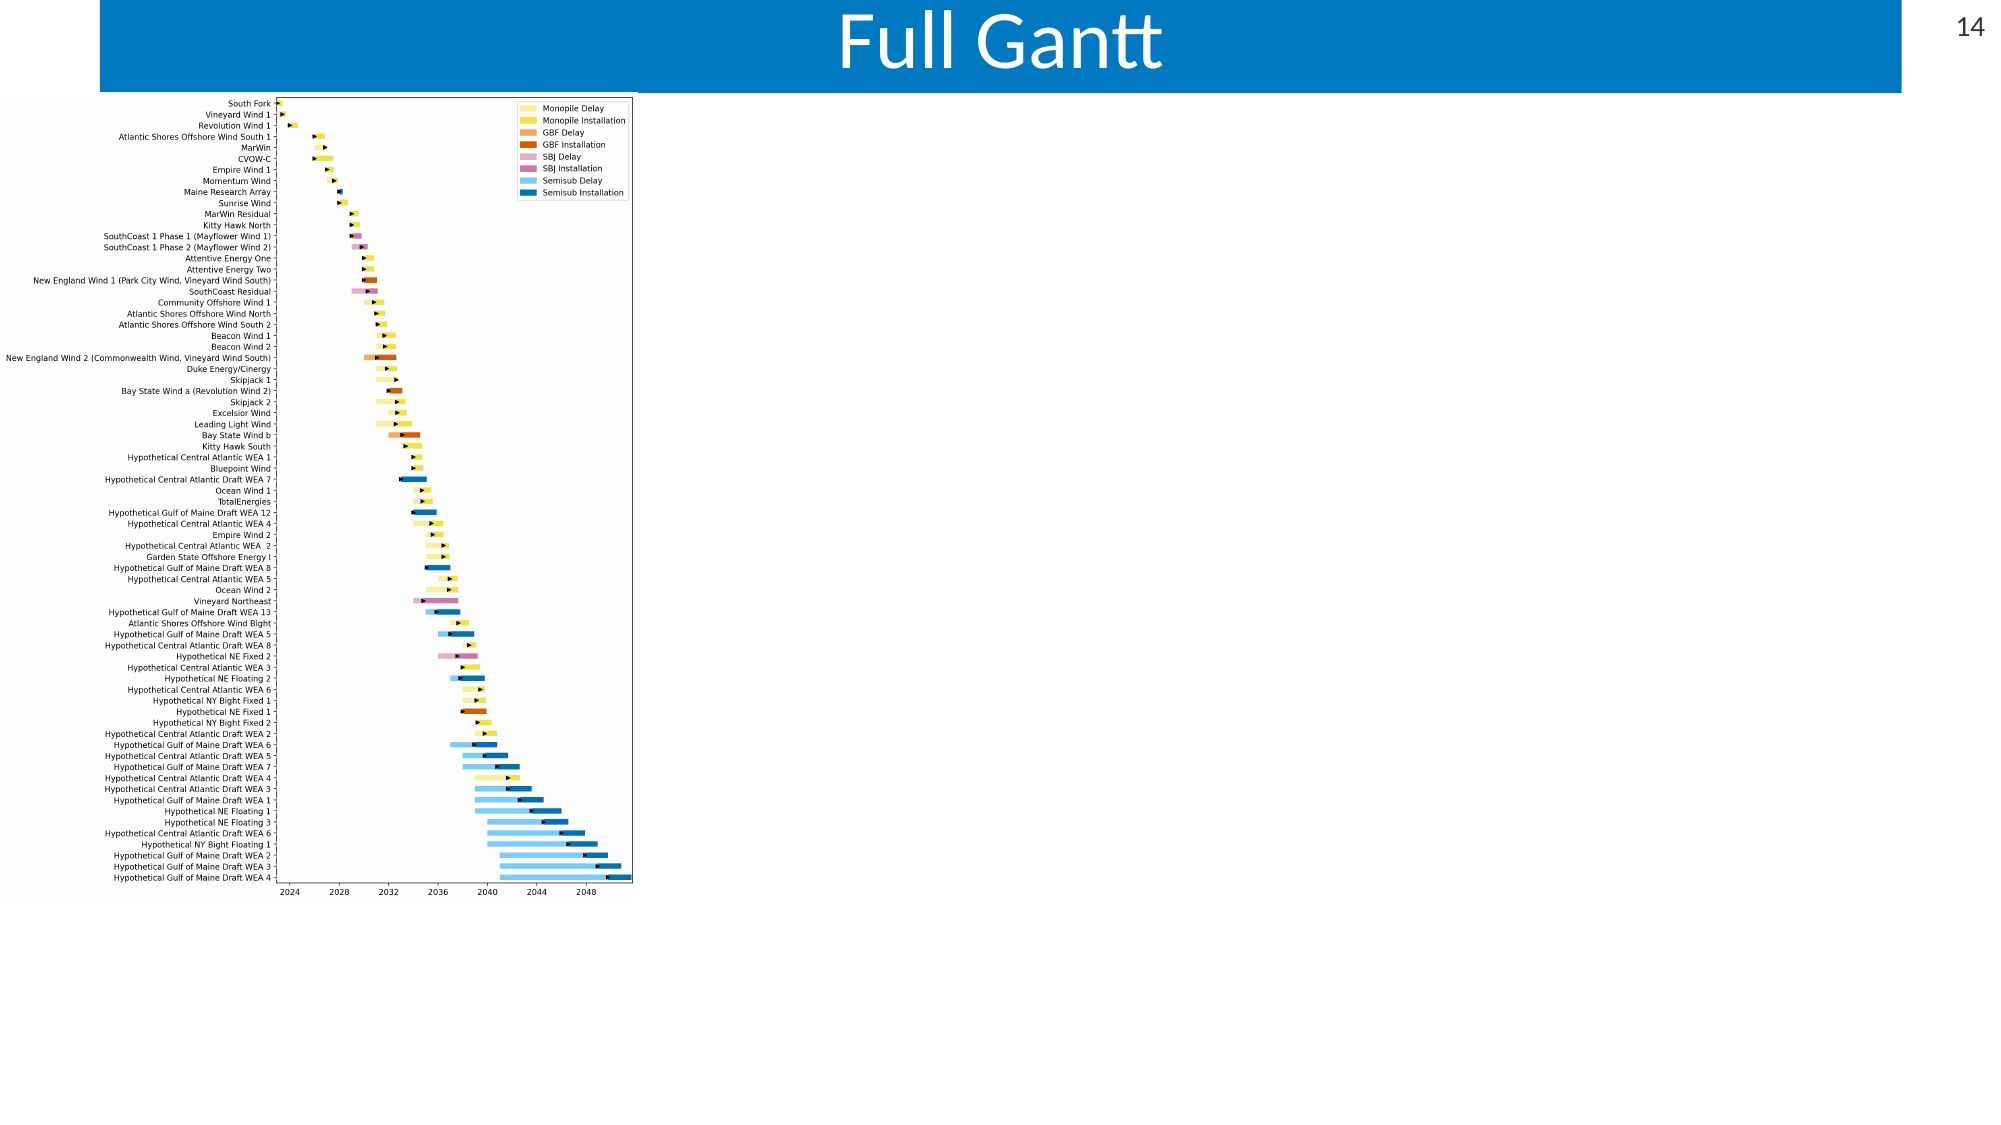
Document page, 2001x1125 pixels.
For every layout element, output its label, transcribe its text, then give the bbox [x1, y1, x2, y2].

picture [0, 92, 638, 903]
title Full Gantt [99, 0, 1902, 94]
